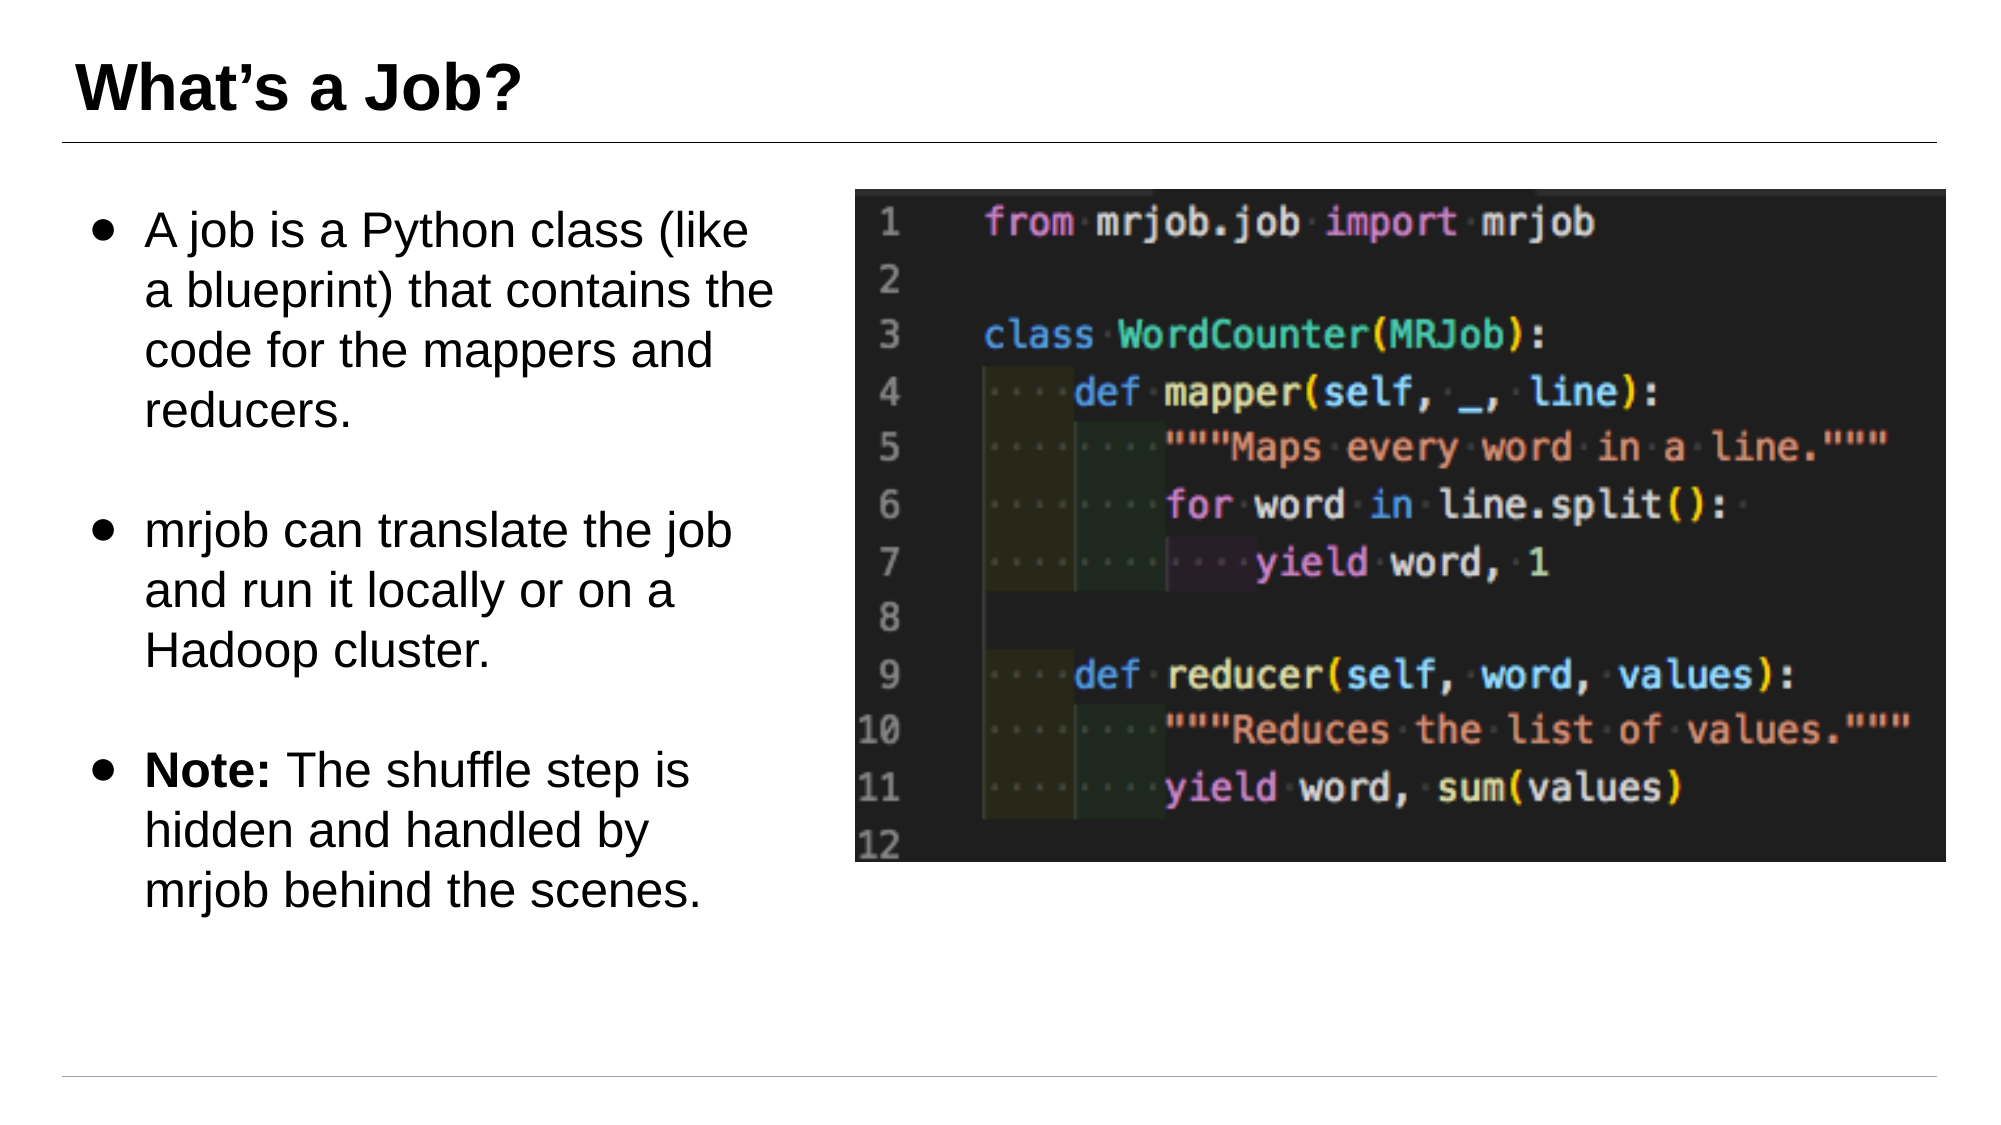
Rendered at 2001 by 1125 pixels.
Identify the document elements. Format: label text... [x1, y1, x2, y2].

list A job is a Python class (like a blueprint) that contains the code for the mappers and reducers. mrjob can translate the job and run it locally or on a Hadoop cluster. Note: The shuffle step is hidden and handled by mrjob behind the scenes. [54, 189, 795, 1075]
picture [854, 189, 1946, 862]
title What’s a Job? [0, 49, 2000, 129]
